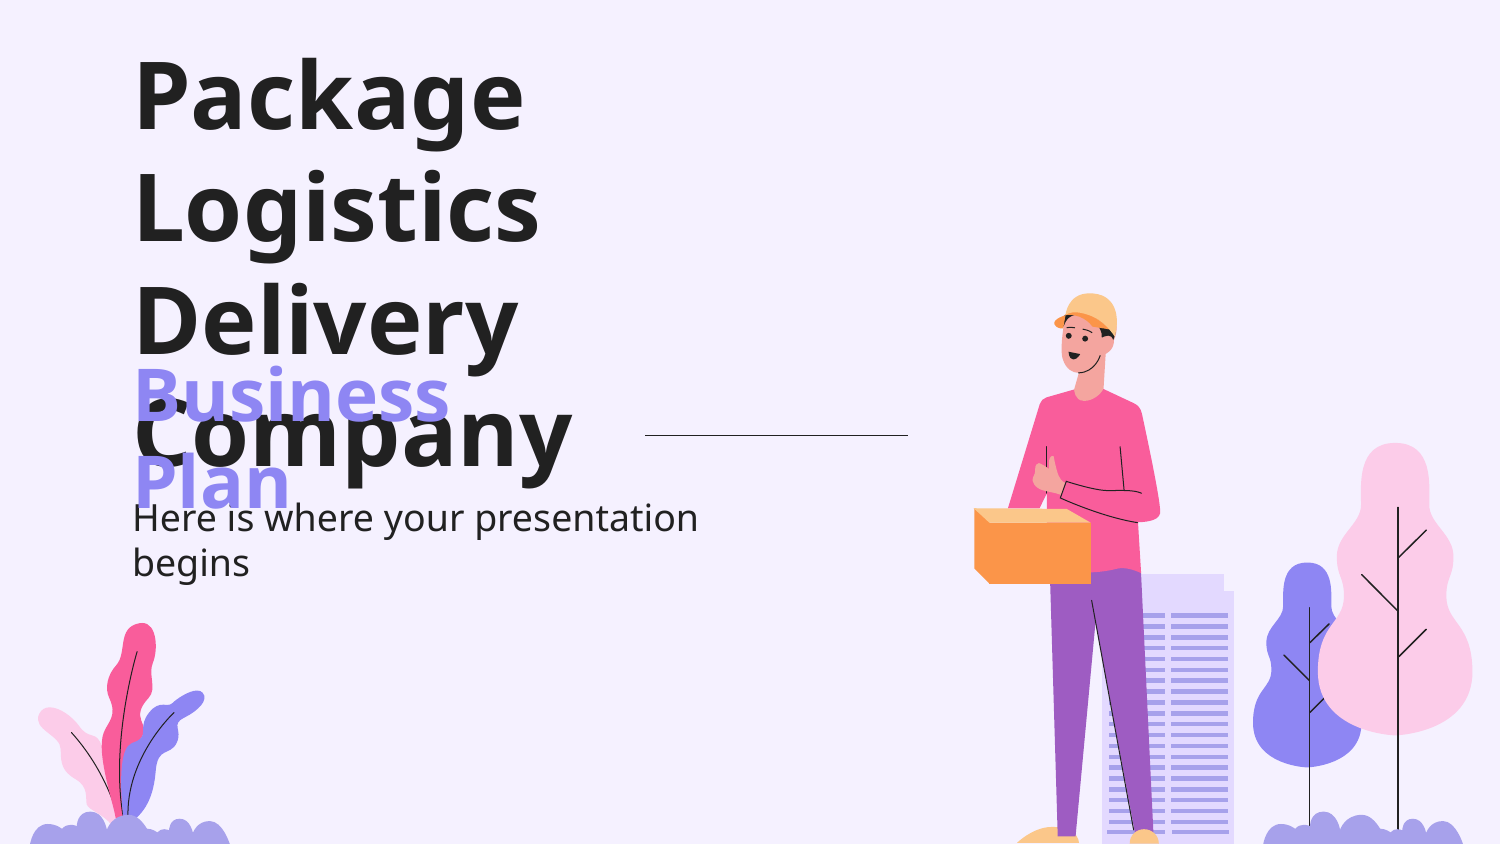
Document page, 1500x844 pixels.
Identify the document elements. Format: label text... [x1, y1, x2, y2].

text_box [1167, 574, 1235, 844]
title Package Logistics Delivery Company [116, 163, 942, 358]
text_box Business Plan [116, 410, 634, 461]
subtitle Here is where your presentation begins [116, 506, 750, 571]
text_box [973, 293, 1162, 844]
